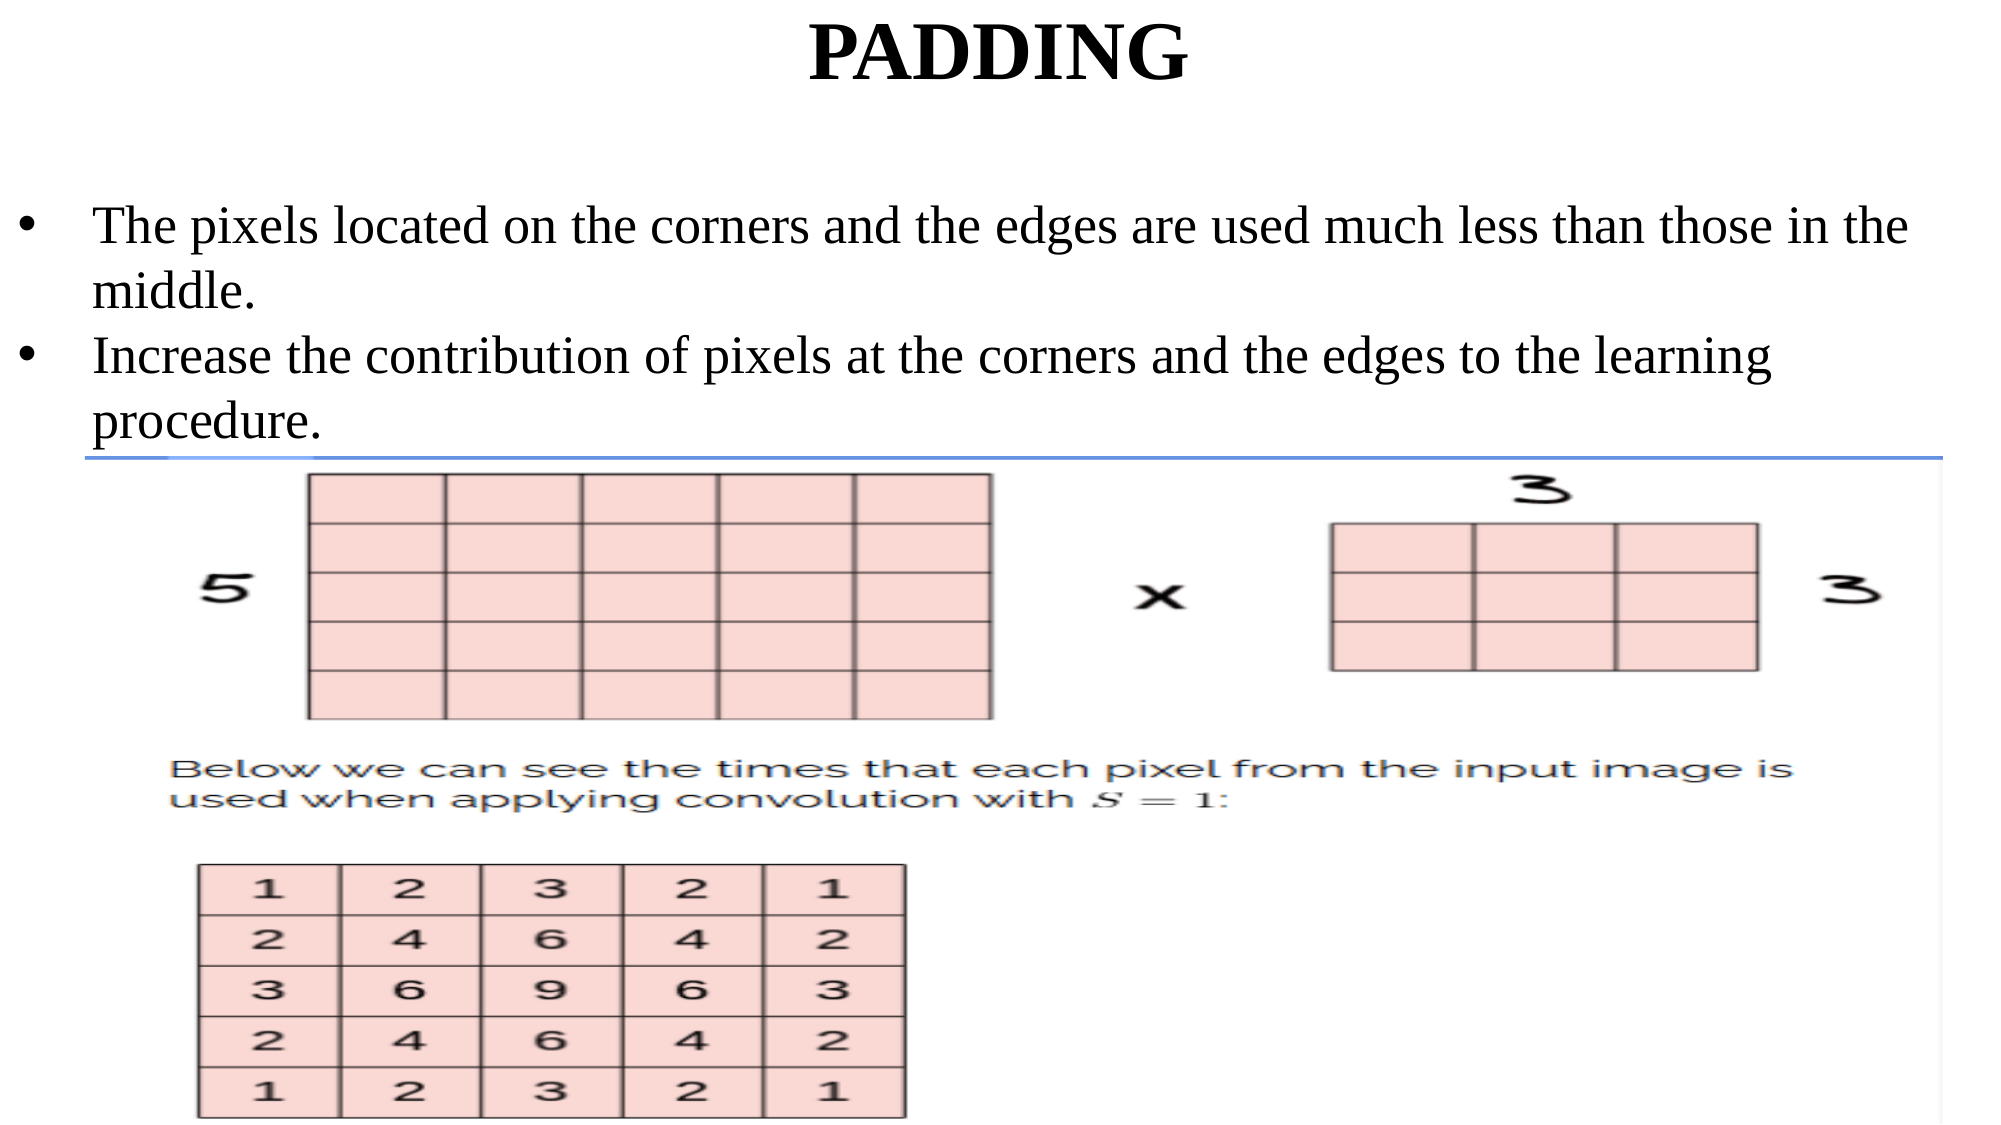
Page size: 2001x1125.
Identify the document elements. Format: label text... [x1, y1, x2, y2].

title PADDING [0, 0, 2000, 135]
picture [84, 456, 1949, 1125]
text_box The pixels located on the corners and the edges are used much less than those in the middle. Increase the contribution of pixels at the corners and the edges to the learning procedure. [2, 182, 1998, 458]
